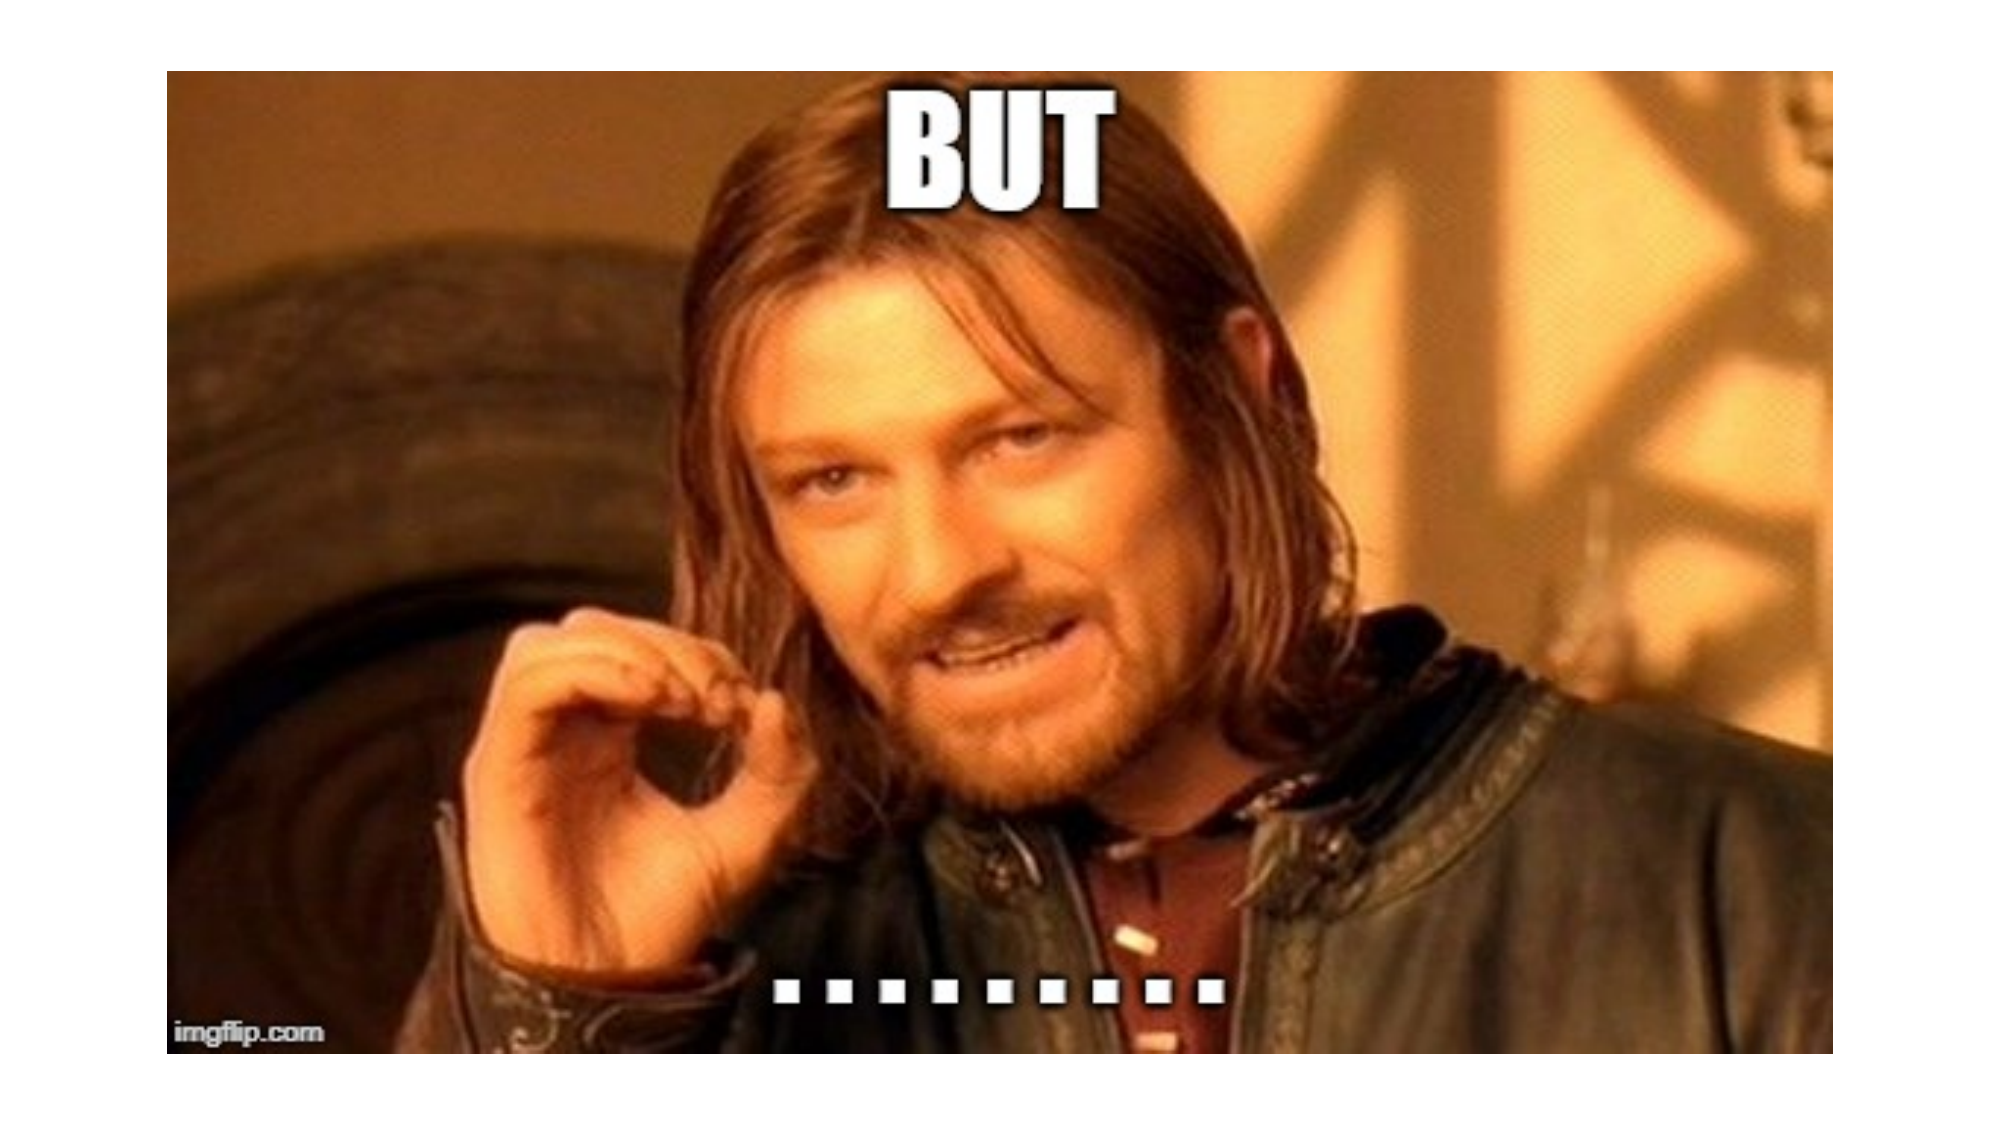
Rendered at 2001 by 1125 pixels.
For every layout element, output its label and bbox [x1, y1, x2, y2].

picture [166, 71, 1833, 1054]
